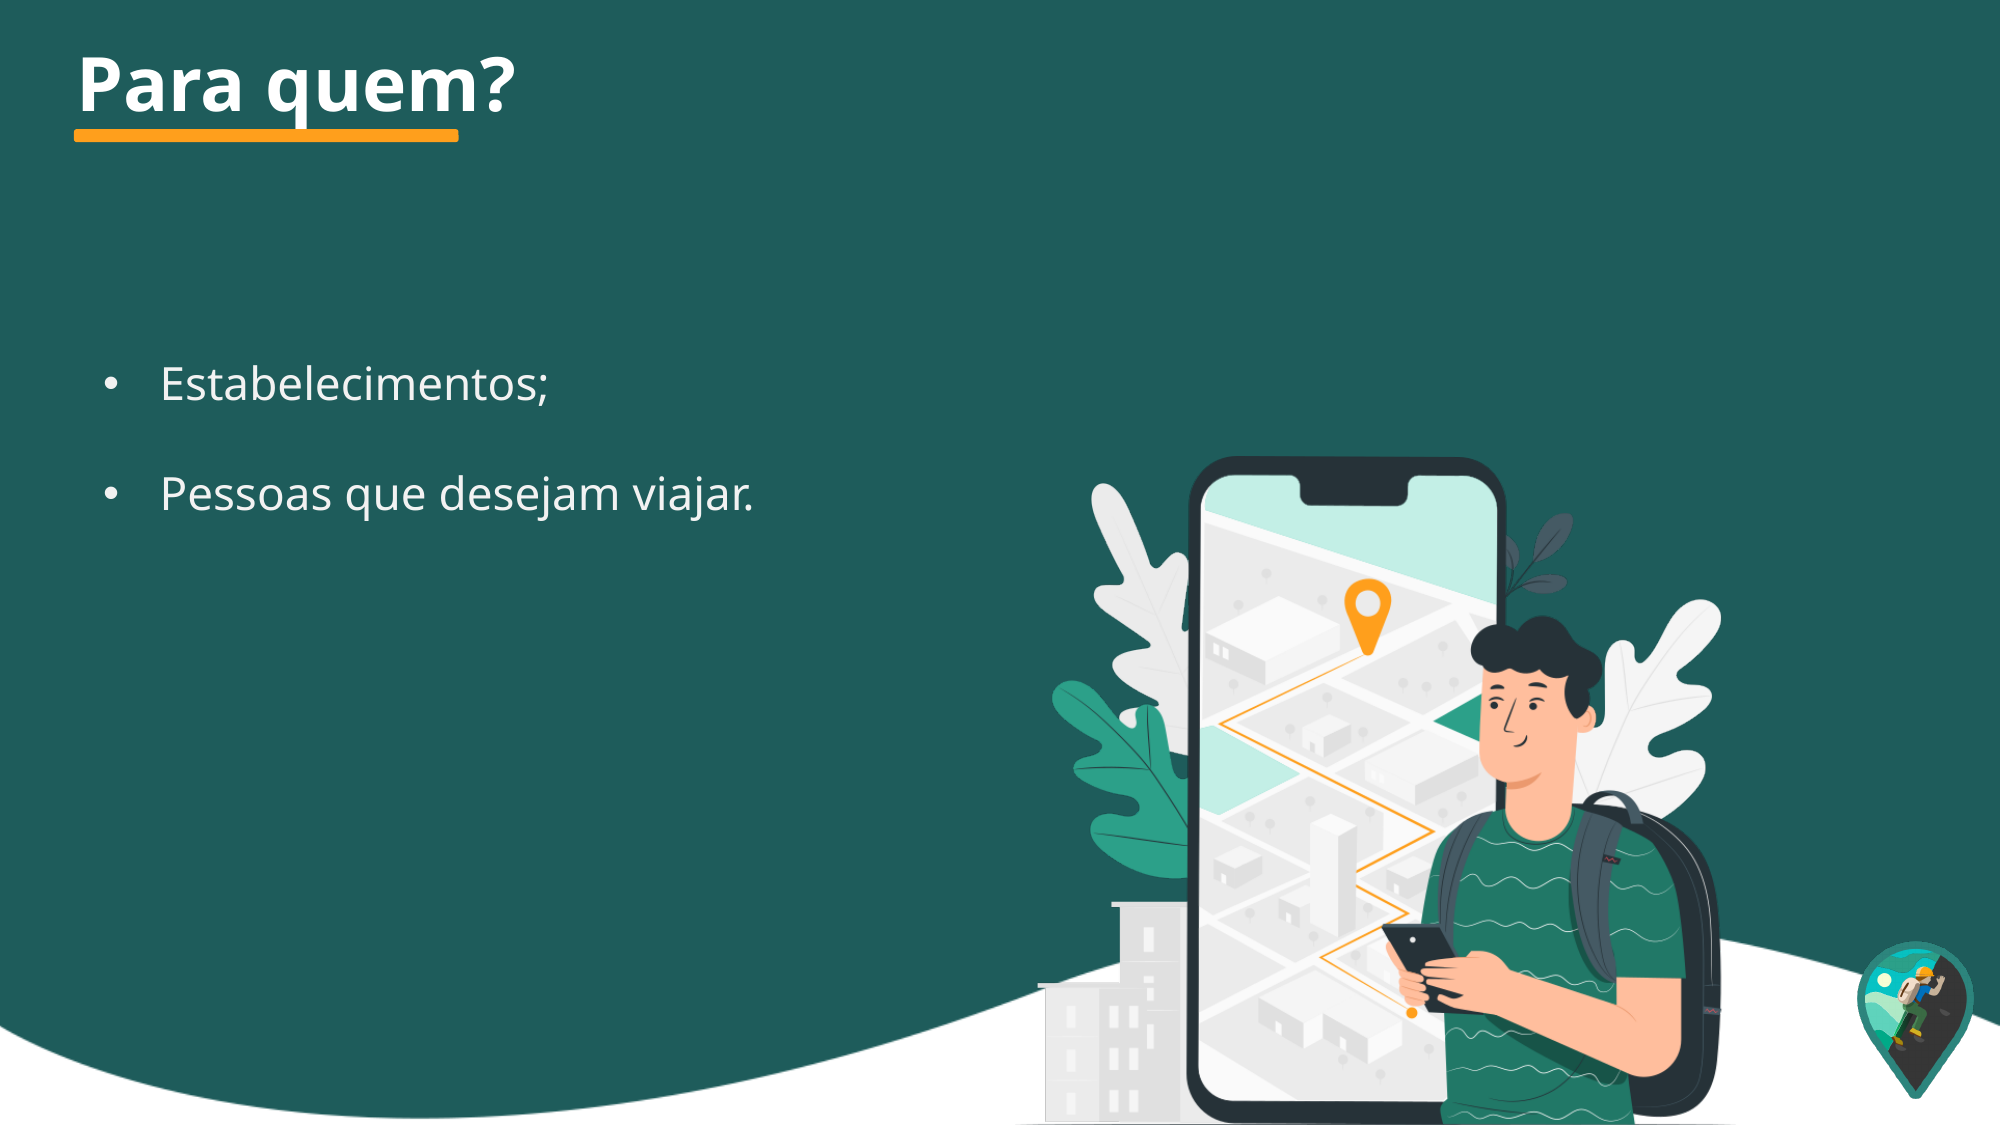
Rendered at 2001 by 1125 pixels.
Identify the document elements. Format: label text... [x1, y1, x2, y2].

picture [0, 456, 2000, 1125]
text_box Estabelecimentos; Pessoas que desejam viajar. [88, 347, 770, 528]
text_box [73, 129, 459, 143]
text_box Para quem? [61, 29, 680, 135]
